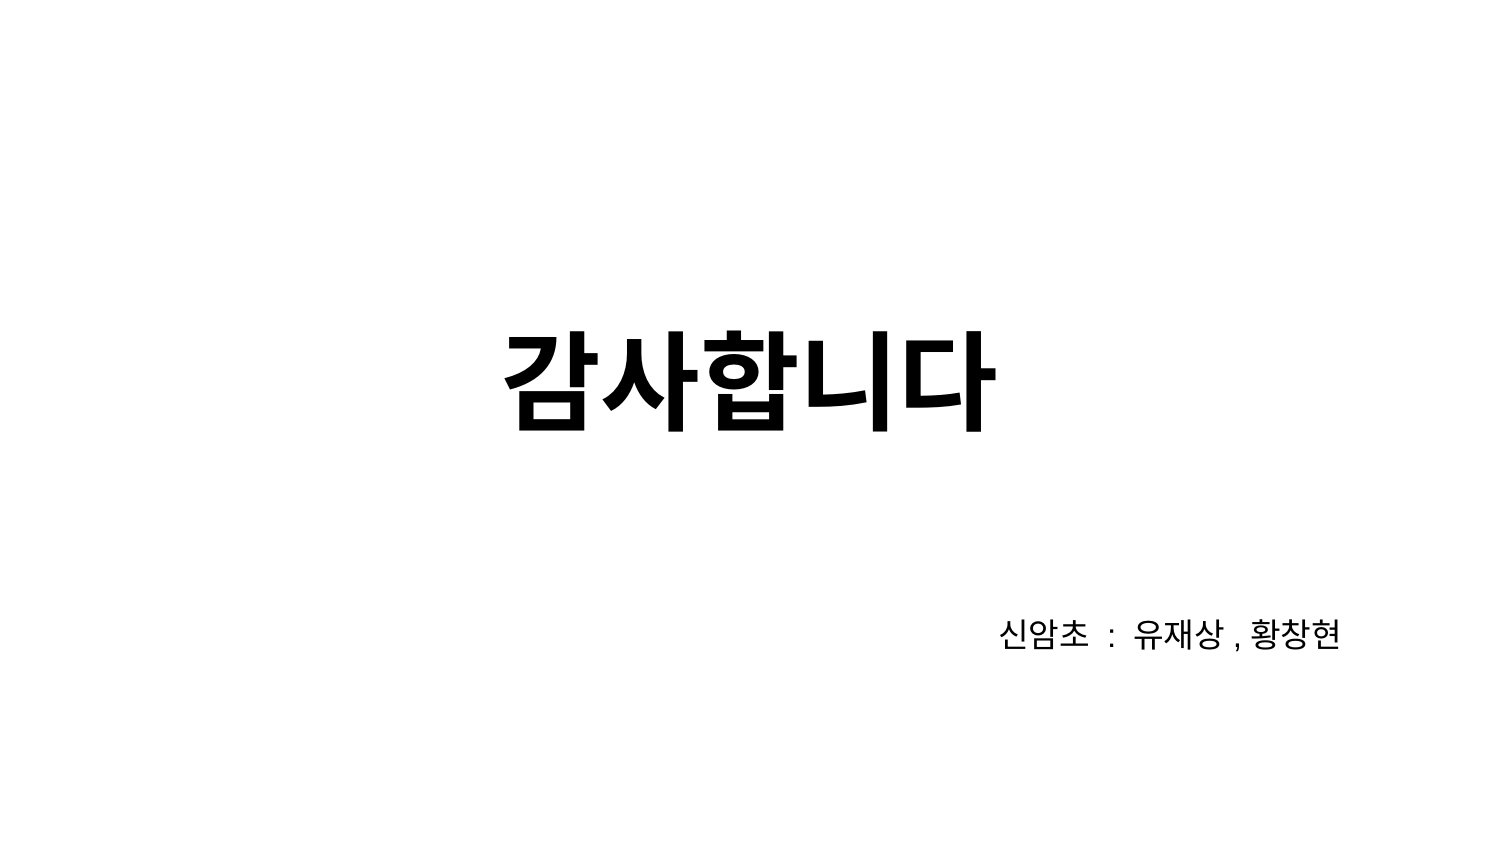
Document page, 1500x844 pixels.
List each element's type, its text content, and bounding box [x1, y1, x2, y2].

title 감사합니다 [51, 122, 1449, 459]
text_box 신암초 : 유재상,황창현 [903, 599, 1436, 670]
